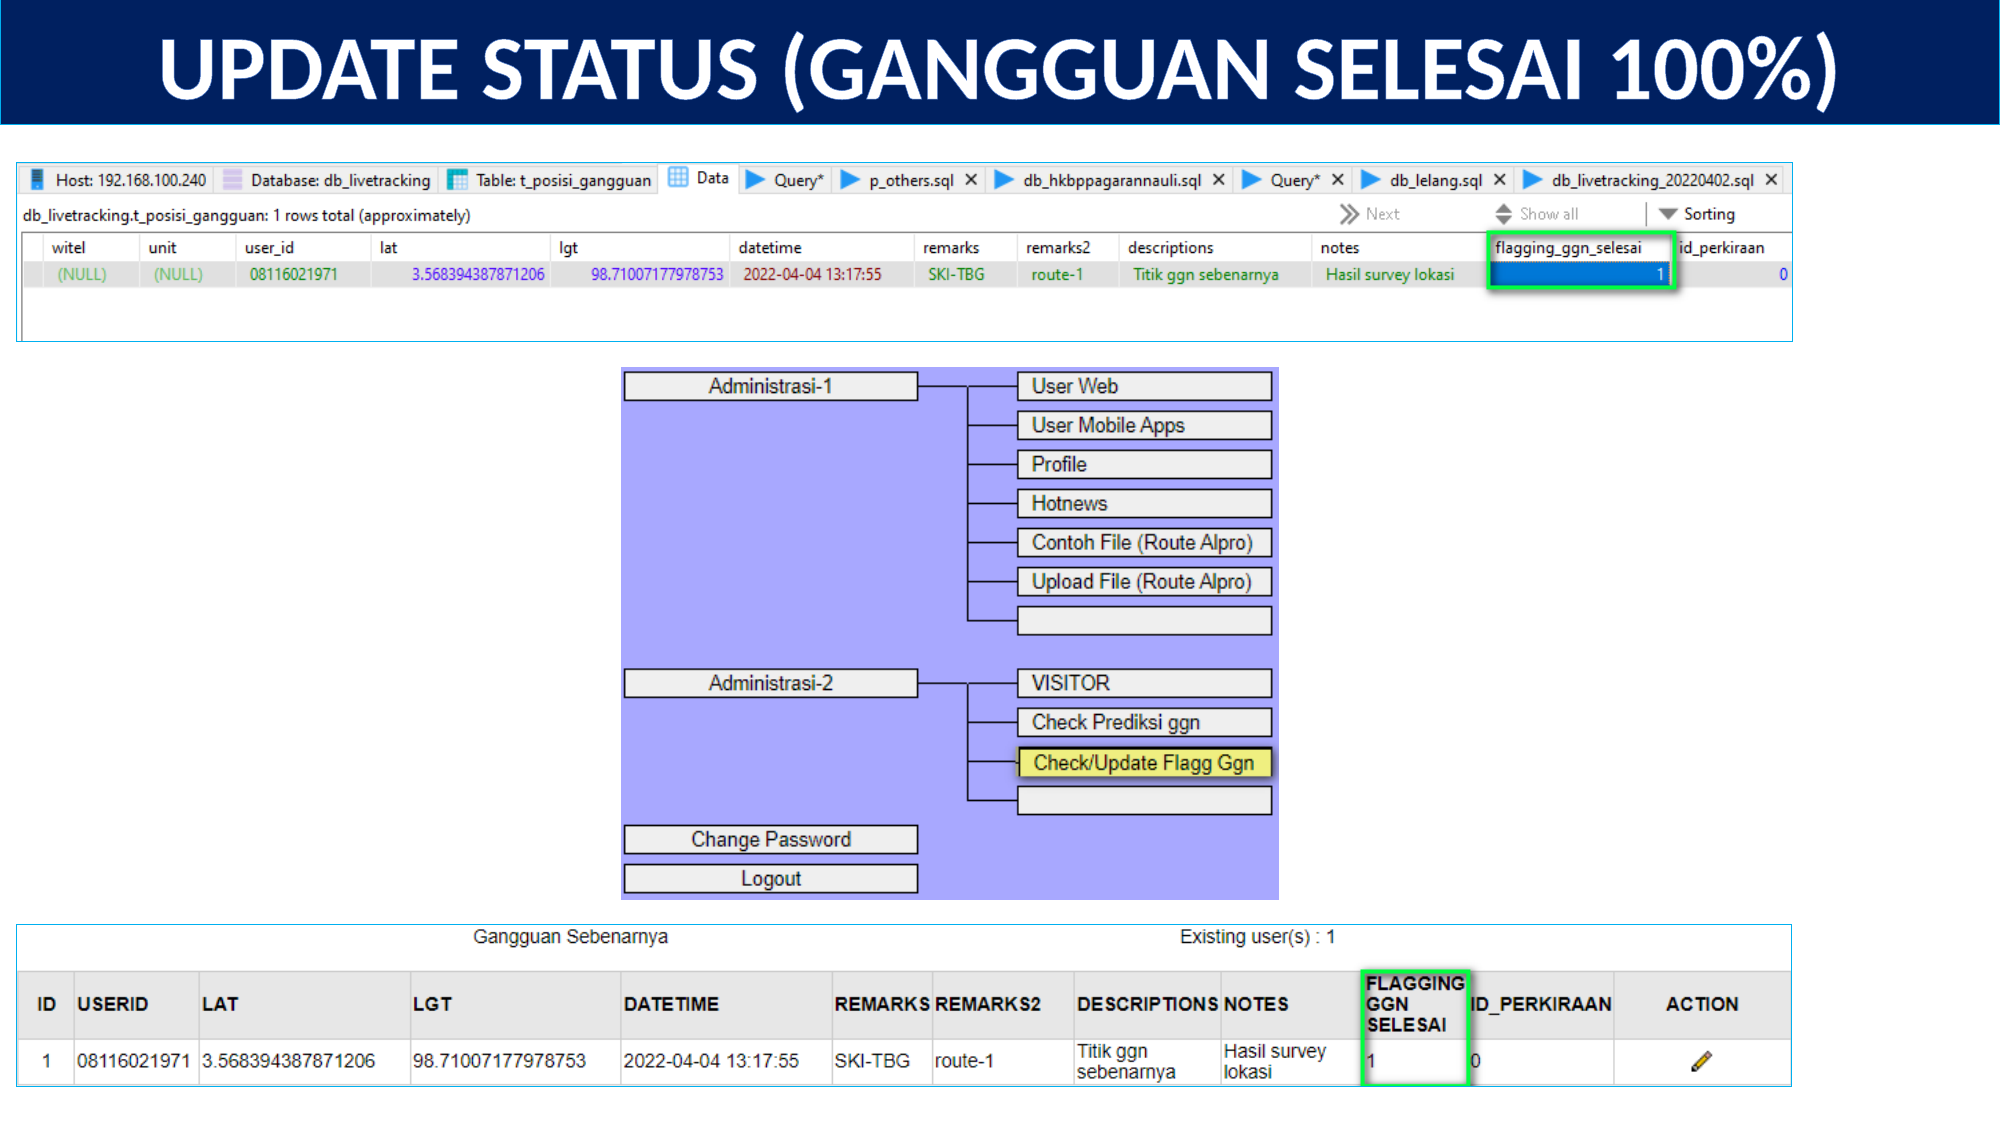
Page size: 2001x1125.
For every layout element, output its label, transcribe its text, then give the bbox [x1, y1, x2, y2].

text_box UPDATE STATUS (GANGGUAN SELESAI 100%) [0, 0, 2000, 125]
picture [18, 926, 1790, 1085]
picture [621, 366, 1279, 900]
picture [18, 164, 1791, 340]
